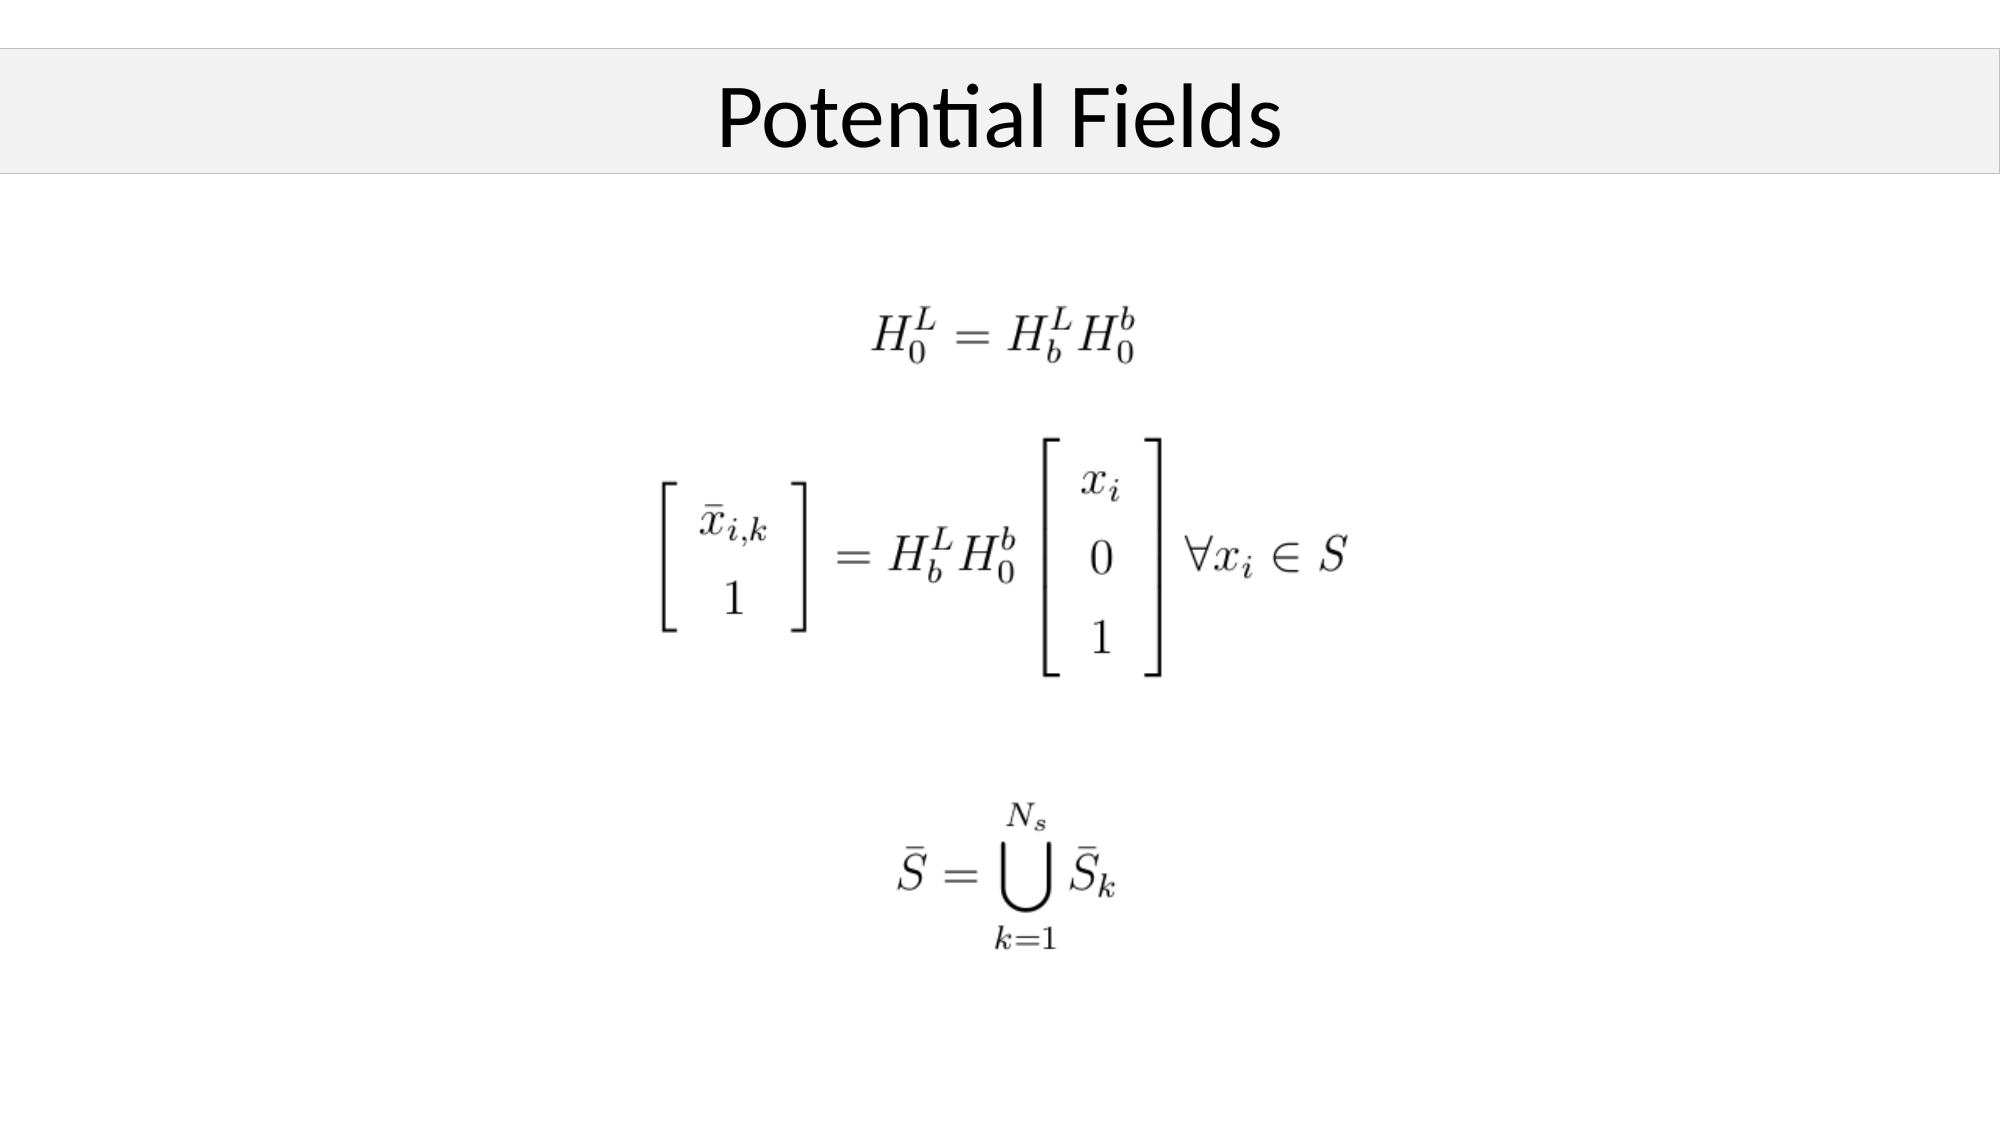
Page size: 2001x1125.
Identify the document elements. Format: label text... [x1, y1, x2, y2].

text_box [89, 234, 1935, 992]
picture [849, 289, 1171, 386]
picture [629, 409, 1390, 706]
picture [853, 779, 1167, 976]
text_box Potential Fields [0, 48, 2000, 174]
